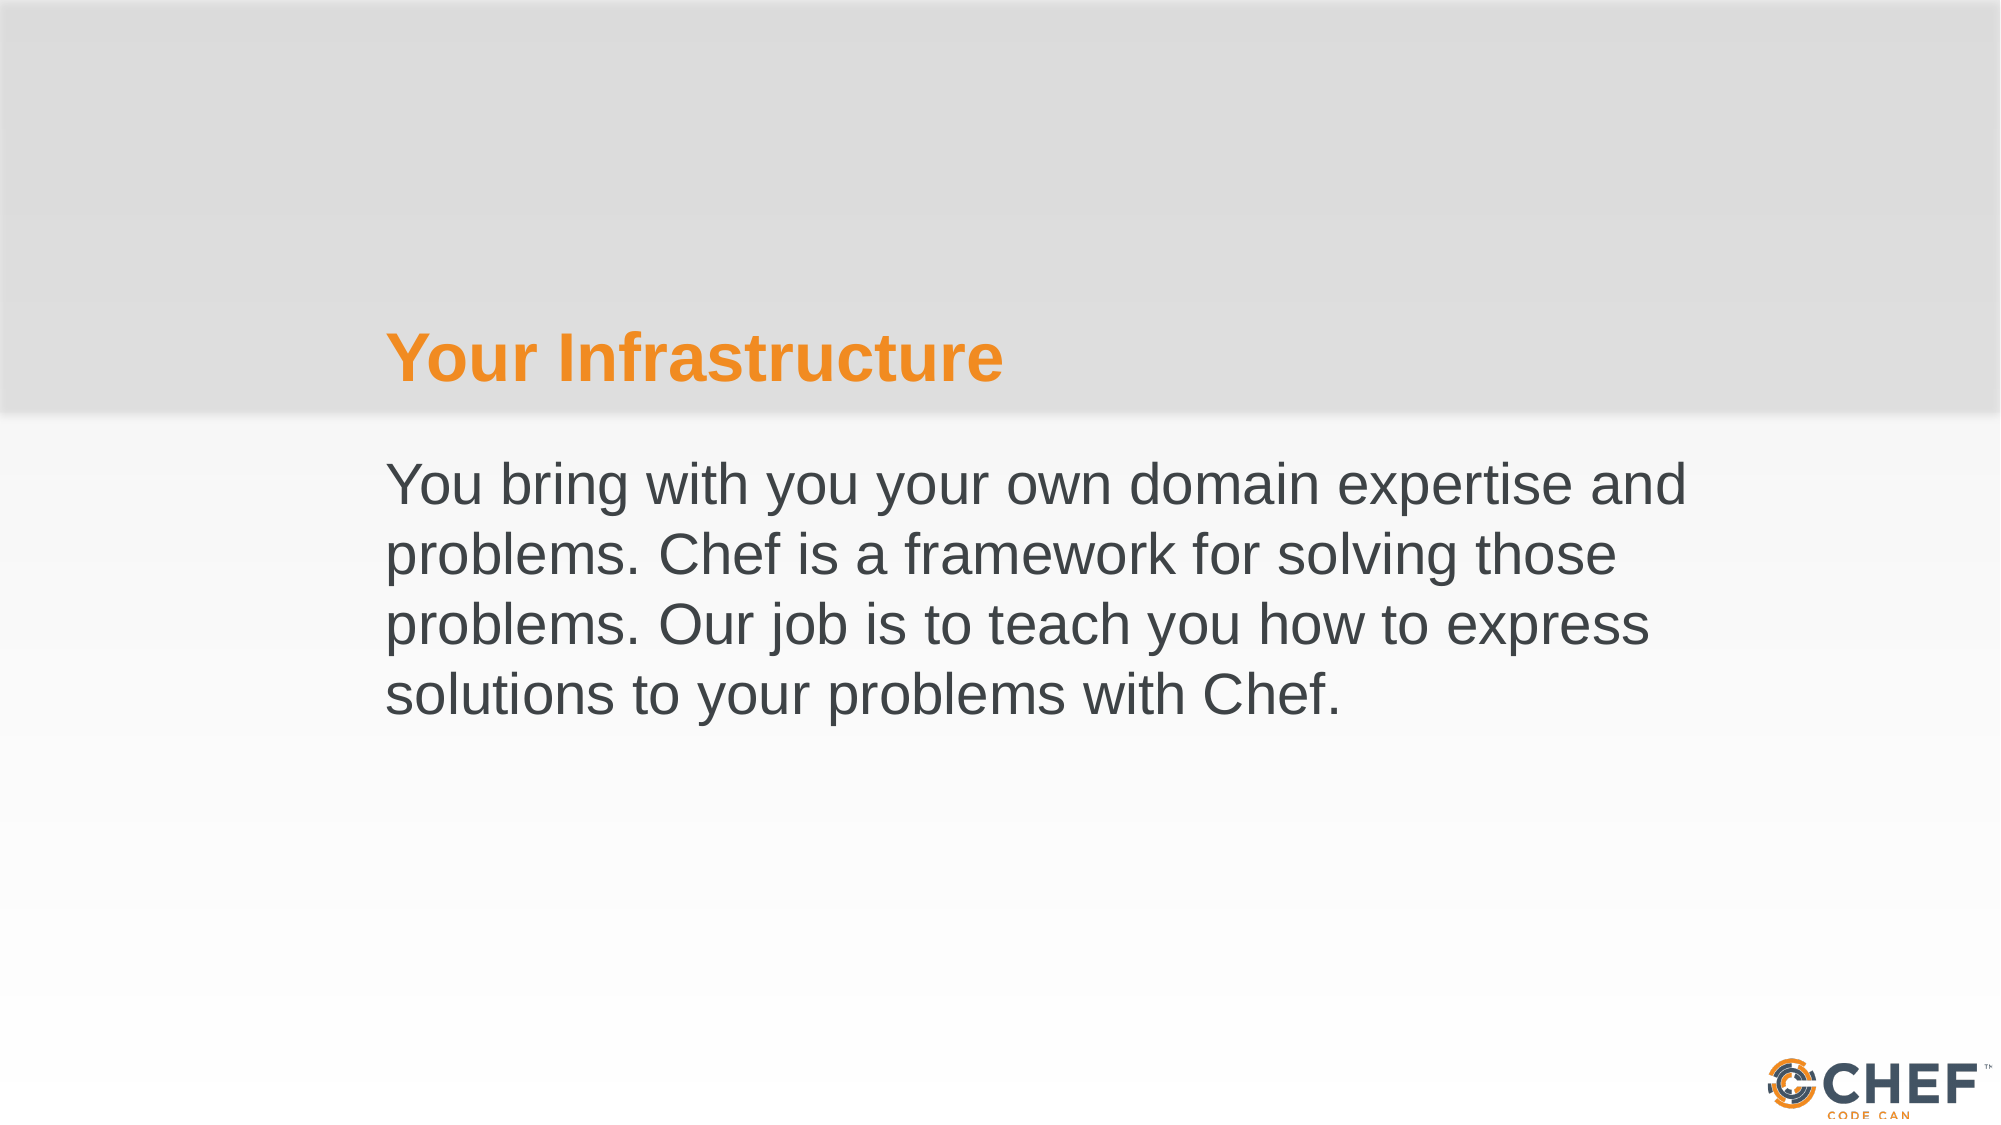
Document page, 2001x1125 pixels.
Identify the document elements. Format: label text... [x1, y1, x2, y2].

subtitle You bring with you your own domain expertise and problems. Chef is a framework for solving those problems. Our job is to teach you how to express solutions to your problems with Chef. [370, 431, 1721, 844]
title Your Infrastructure [370, 307, 1721, 412]
